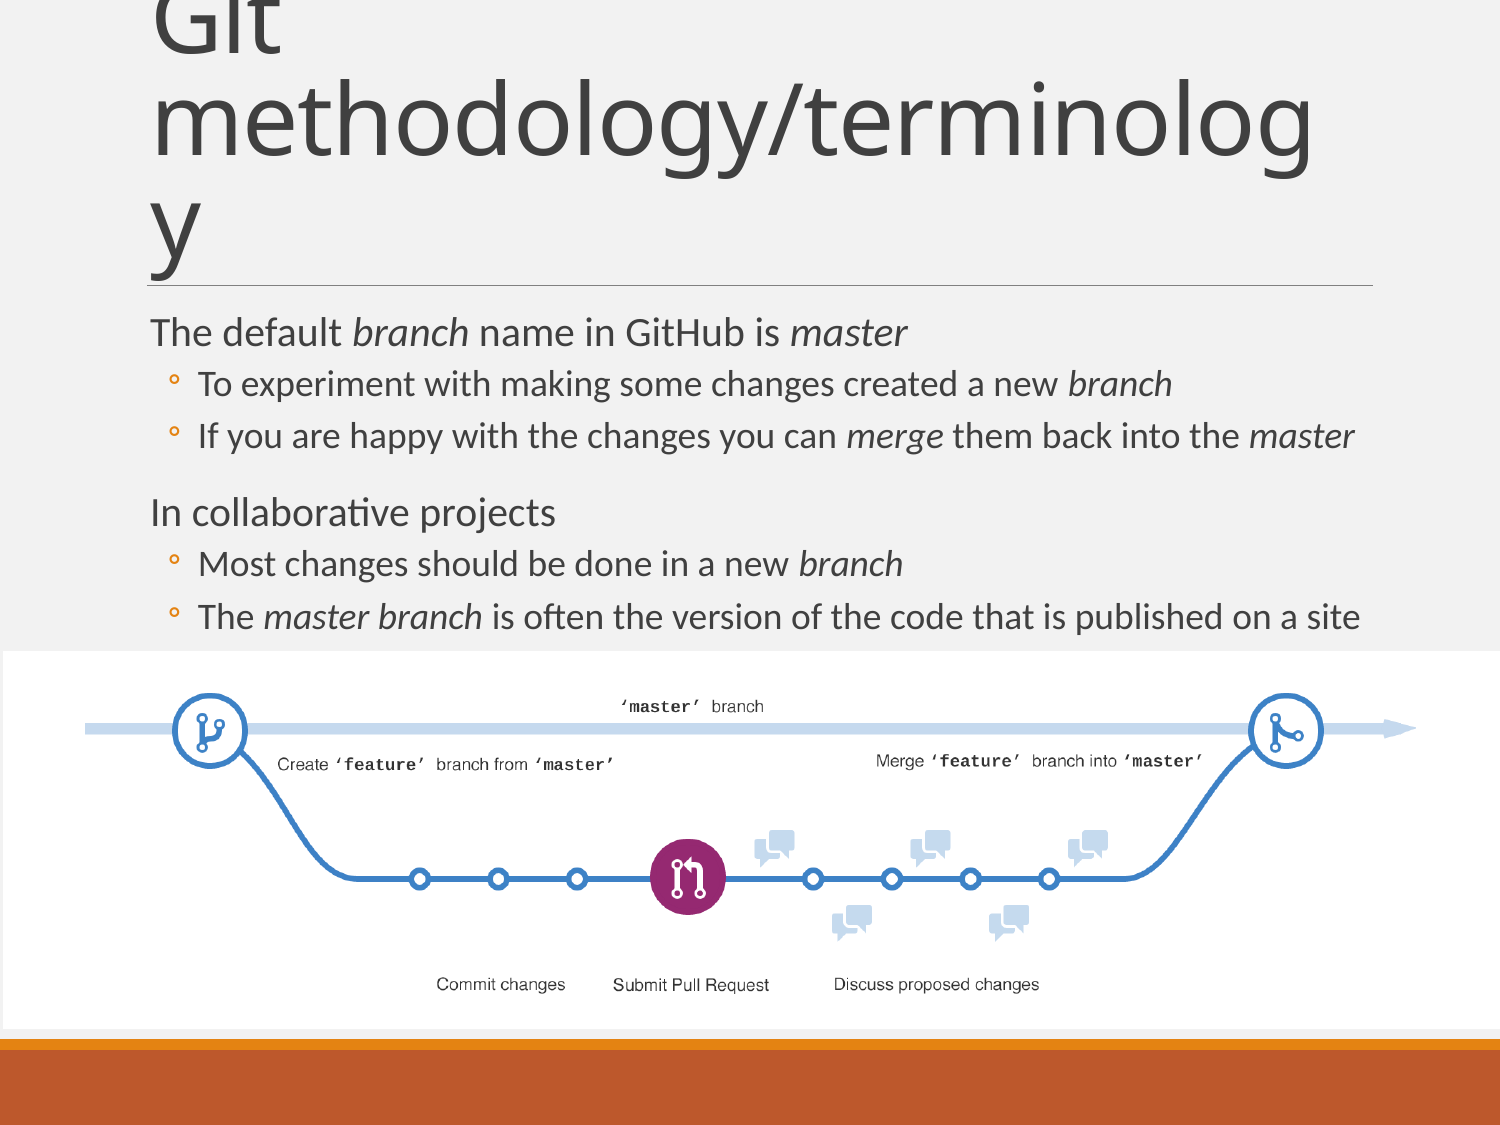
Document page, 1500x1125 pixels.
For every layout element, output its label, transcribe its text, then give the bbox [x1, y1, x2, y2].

list The default branch name in GitHub is master To experiment with making some changes created a new branch If you are happy with the changes you can merge them back into the master In collaborative projects Most changes should be done in a new branch The master branch is often the version of the code that is published on a site [135, 302, 1373, 647]
title Git methodology/terminology [135, 47, 1373, 285]
picture [3, 650, 1500, 1030]
